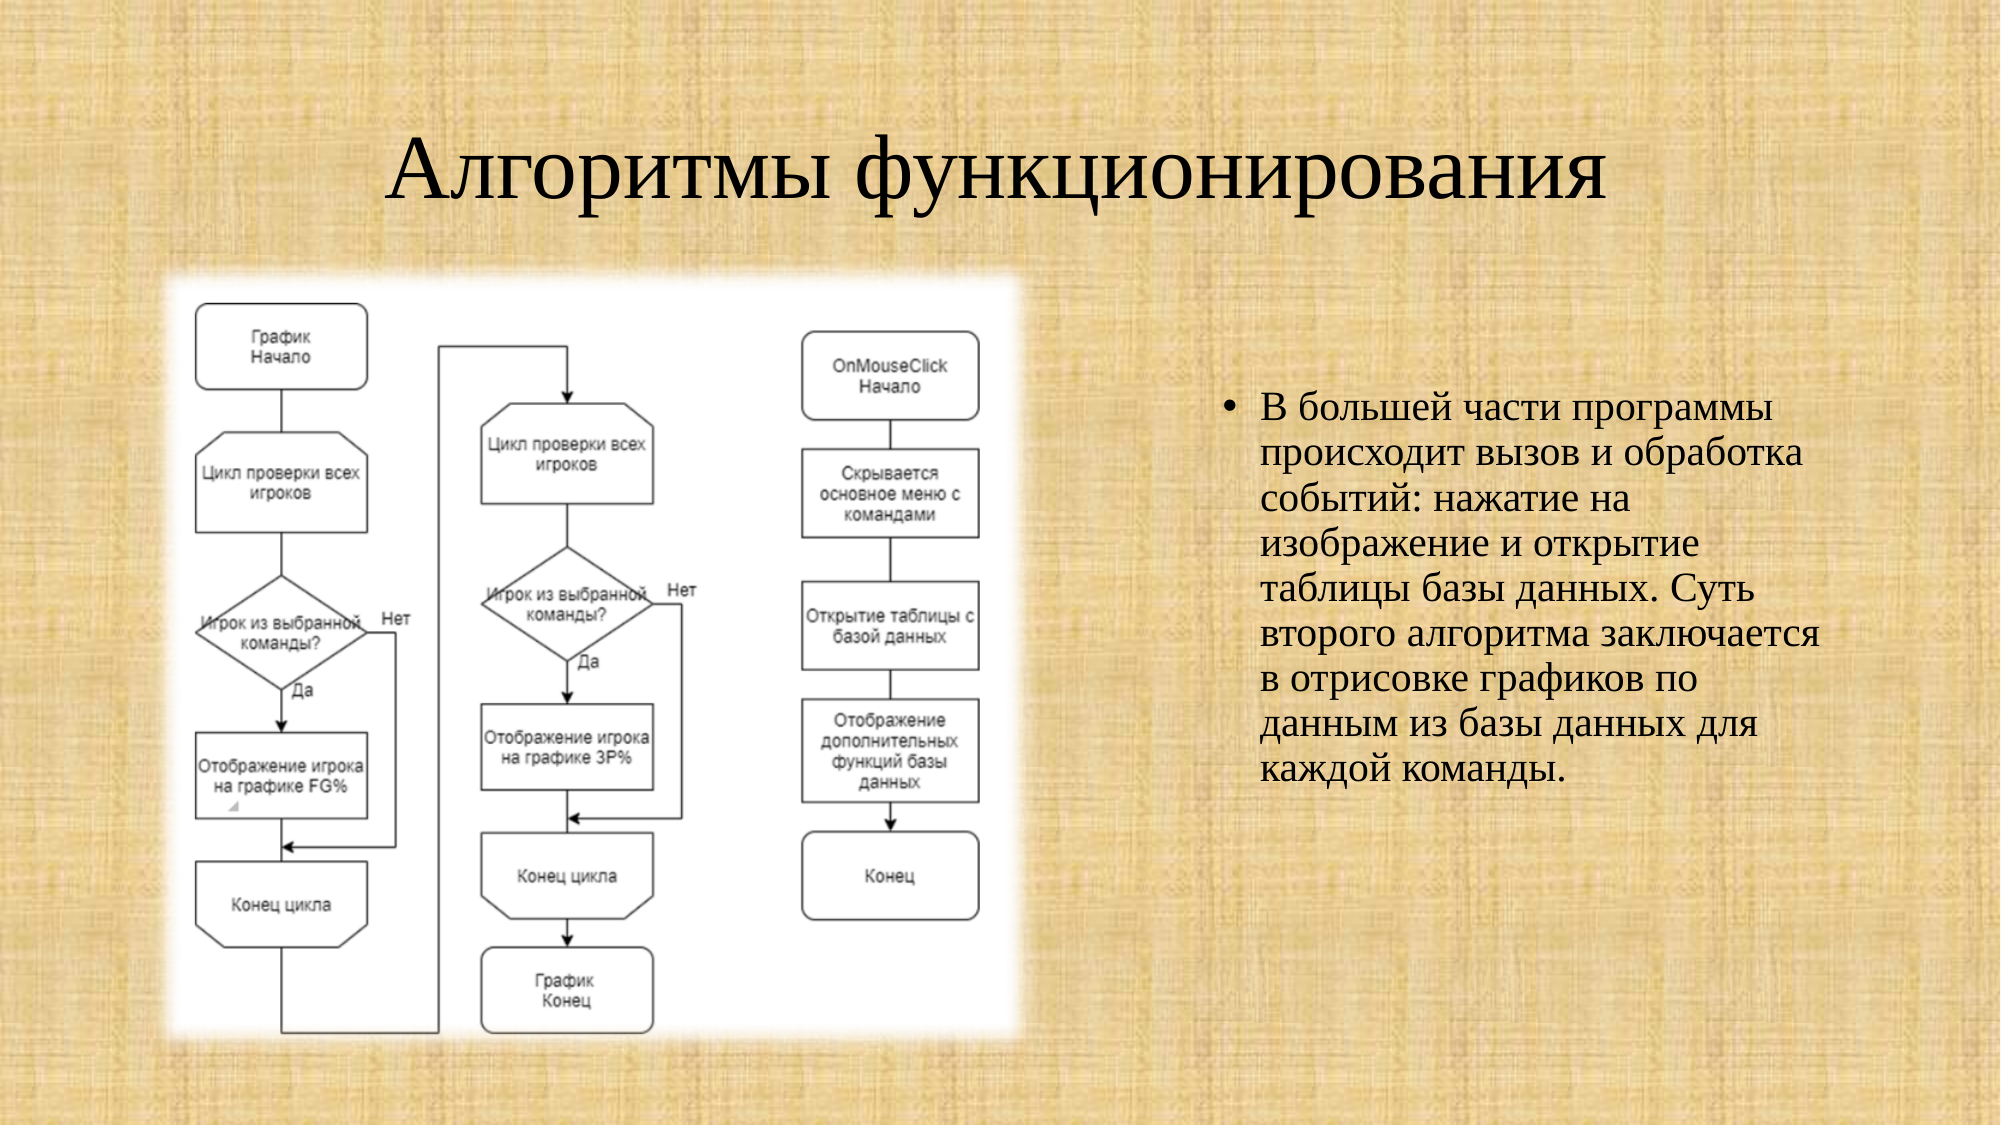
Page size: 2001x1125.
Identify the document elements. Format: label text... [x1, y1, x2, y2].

title Алгоритмы функционирования [369, 59, 1631, 278]
picture [0, 0, 2001, 1125]
list В большей части программы происходит вызов и обработка событий: нажатие на изображение и открытие таблицы базы данных. Суть второго алгоритма заключается в отрисовке графиков по данным из базы данных для каждой команды. [1207, 377, 1861, 936]
